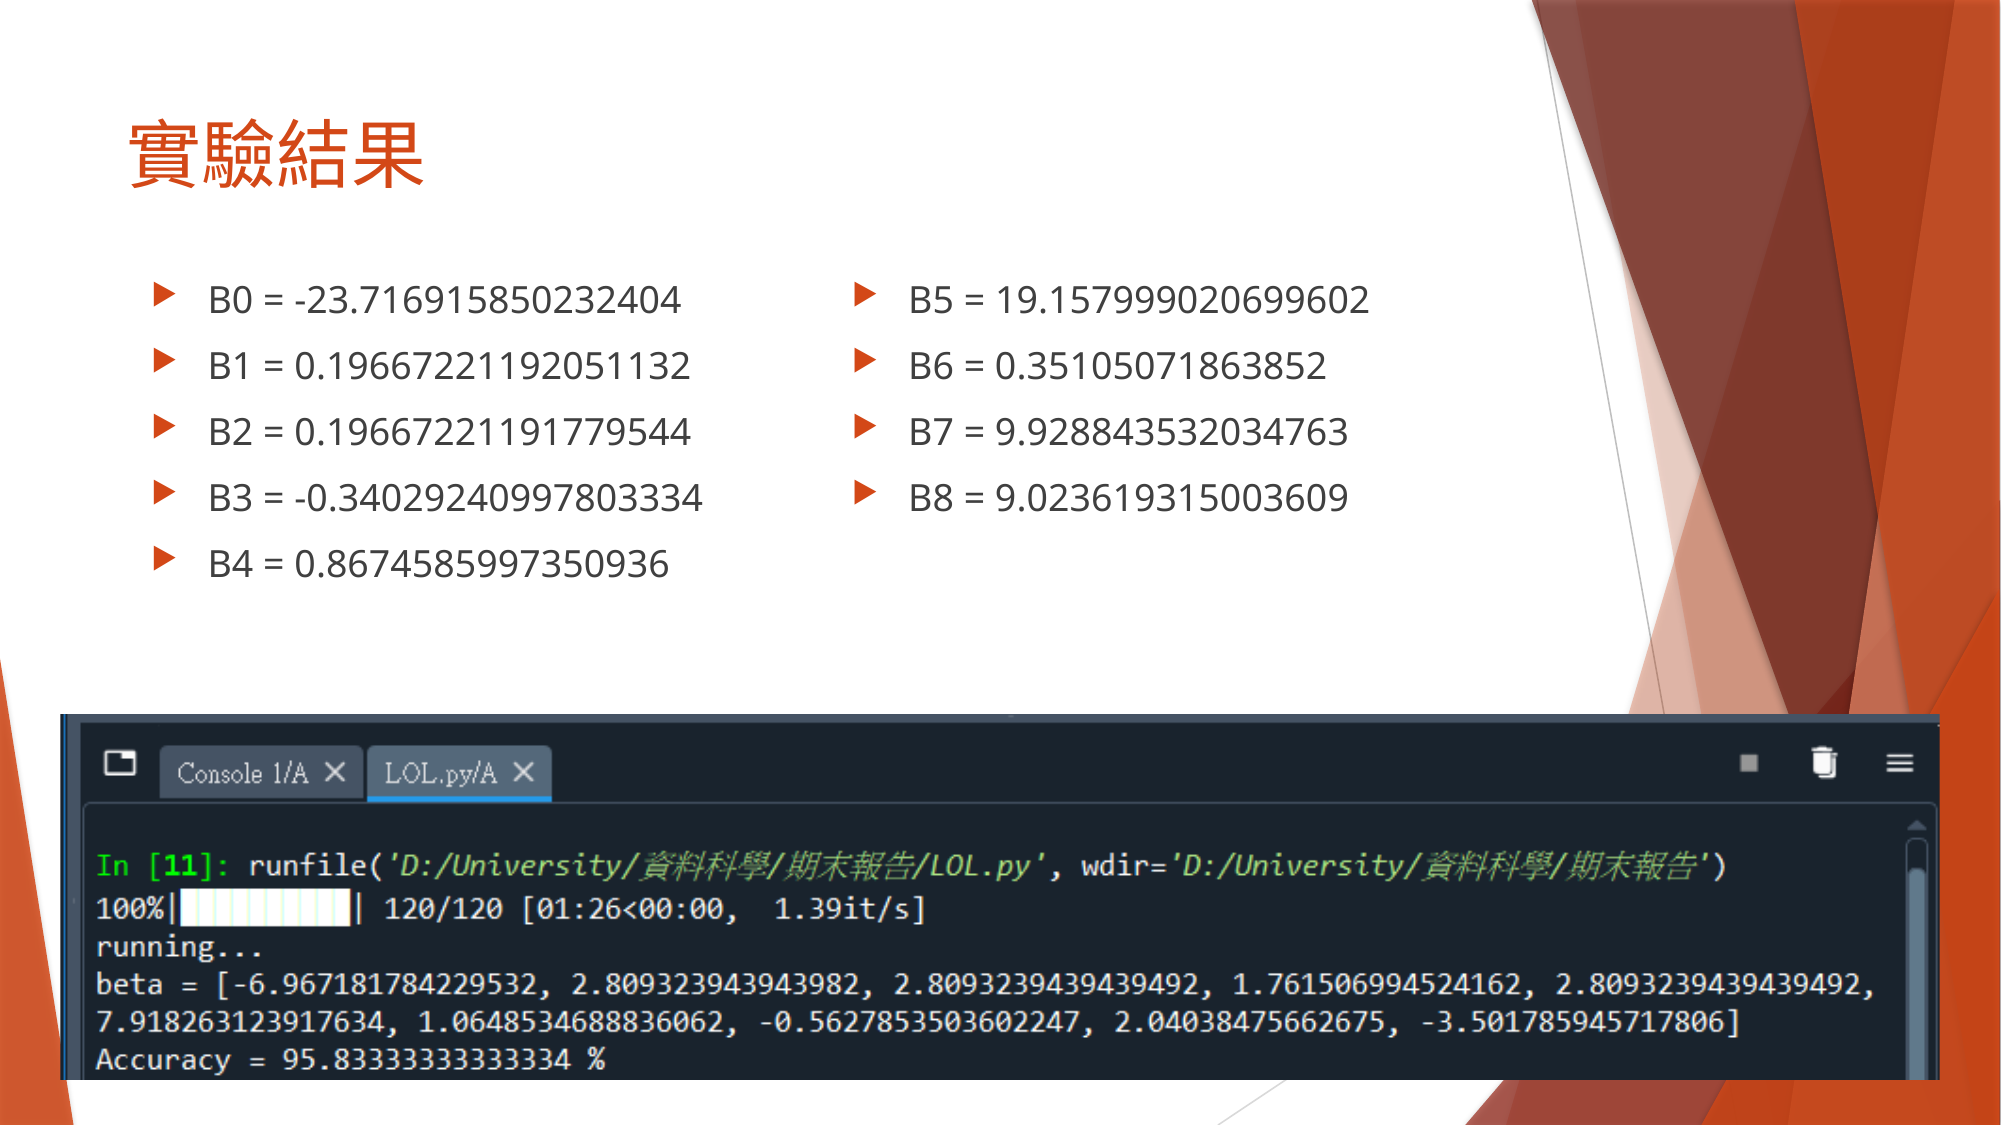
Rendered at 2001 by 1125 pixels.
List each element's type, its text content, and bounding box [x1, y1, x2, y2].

list Β5 = 19.157999020699602 B6 = 0.35105071863852 B7 = 9.928843532034763 B8 = 9.023619315003609 [856, 268, 1722, 711]
text_box Β0 = -23.716915850232404 B1 = 0.19667221192051132 B2 = 0.19667221191779544 B3 = -0.34029240997803334 B4 = 0.8674585997350936 [136, 268, 856, 711]
title 實驗結果 [111, 99, 1522, 317]
picture [59, 713, 1941, 1080]
